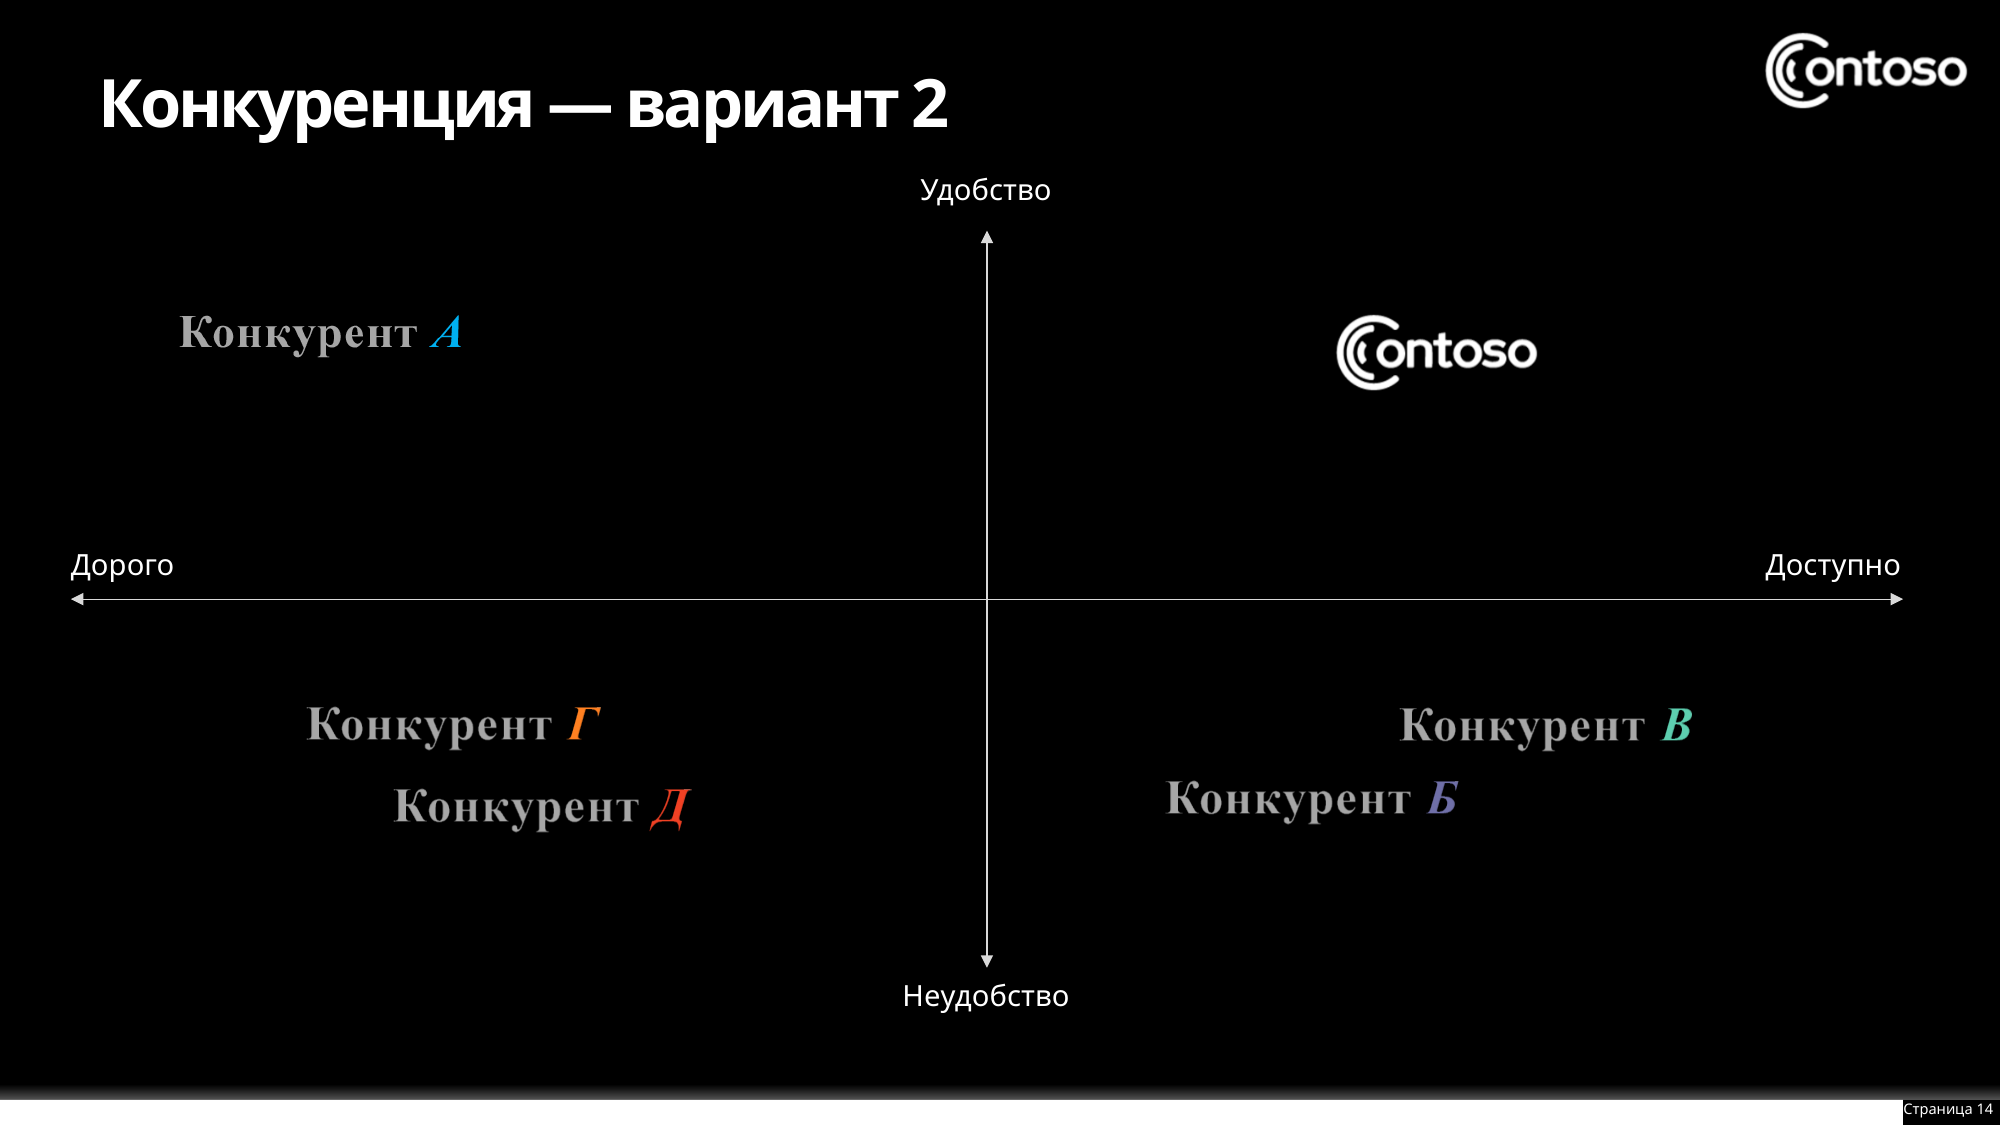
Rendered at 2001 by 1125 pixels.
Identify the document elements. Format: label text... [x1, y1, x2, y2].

title Конкуренция — вариант 2 [98, 70, 1735, 142]
picture [1134, 679, 1719, 859]
picture [1758, 26, 1974, 110]
list Неудобство [823, 981, 1149, 1023]
picture [276, 678, 714, 867]
list Доступно [1576, 550, 1902, 592]
slide_number Страница 14 [1903, 1096, 1994, 1123]
list Дорого [70, 550, 396, 592]
picture [1329, 308, 1544, 392]
list Удобство [823, 175, 1149, 217]
picture [148, 286, 497, 390]
